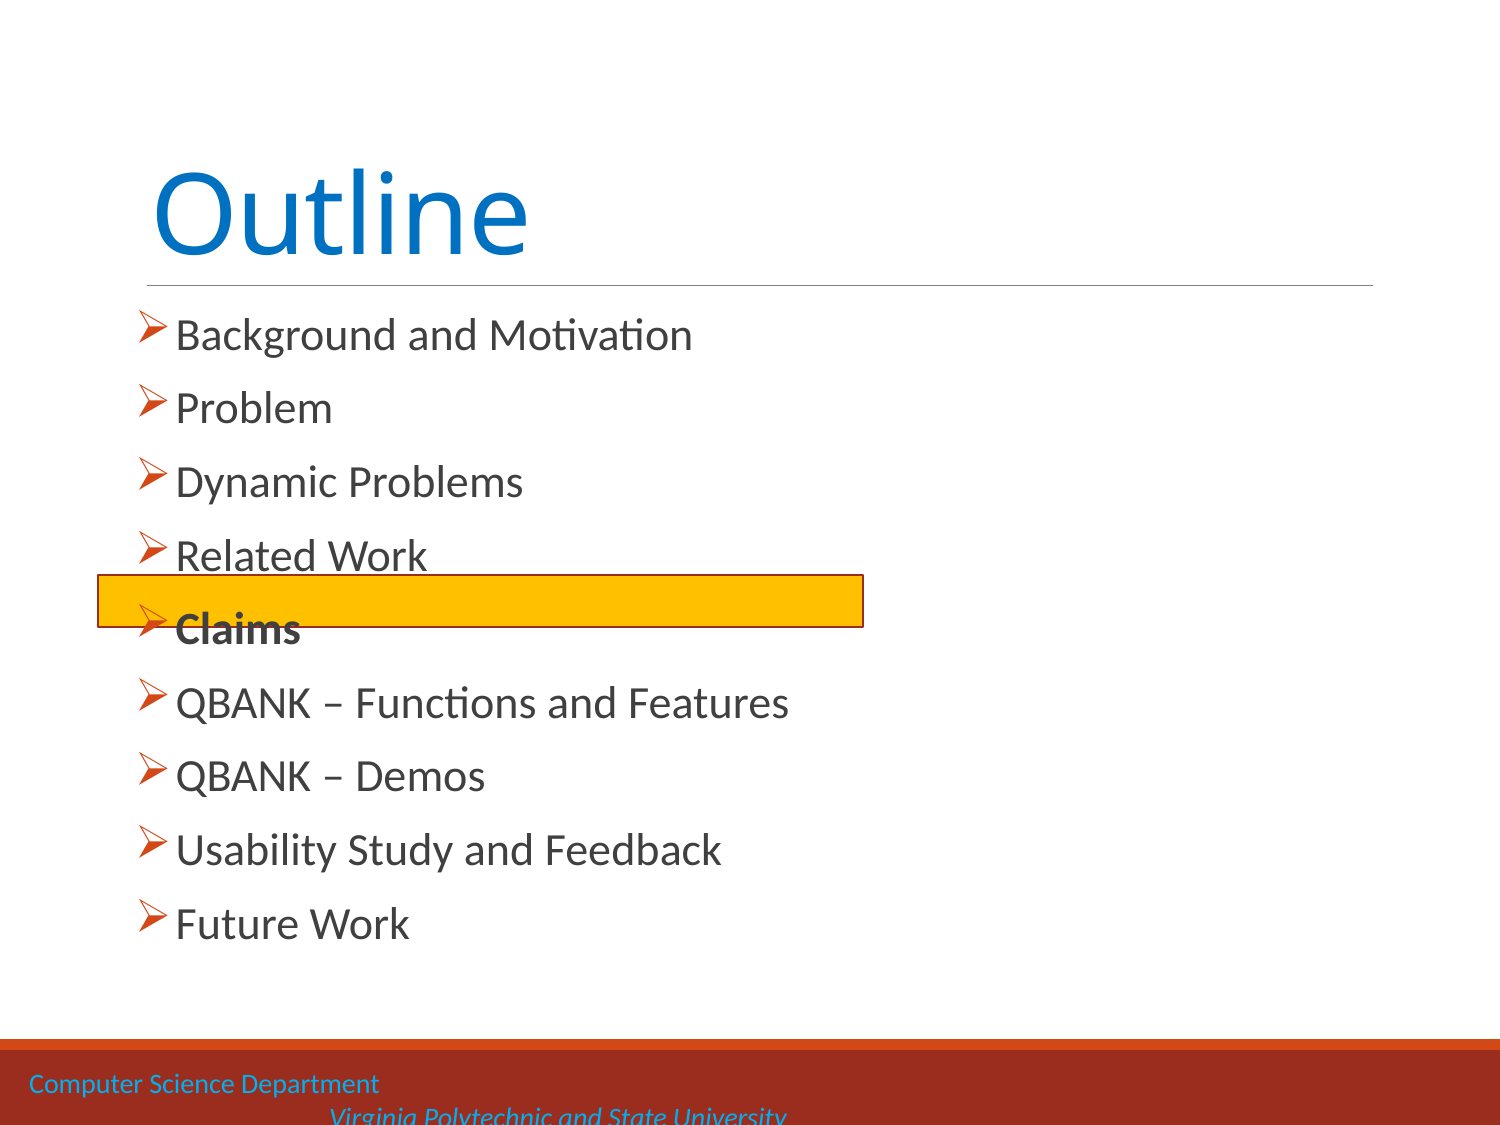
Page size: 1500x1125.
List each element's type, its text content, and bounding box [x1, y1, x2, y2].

list Background and Motivation Problem Dynamic Problems Related Work Claims QBANK – Functions and Features QBANK – Demos Usability Study and Feedback Future Work [135, 302, 1373, 963]
text_box [97, 574, 135, 628]
title Outline [135, 47, 1373, 285]
text_box Computer Science Department Virginia Polytechnic and State University [14, 1058, 1493, 1125]
